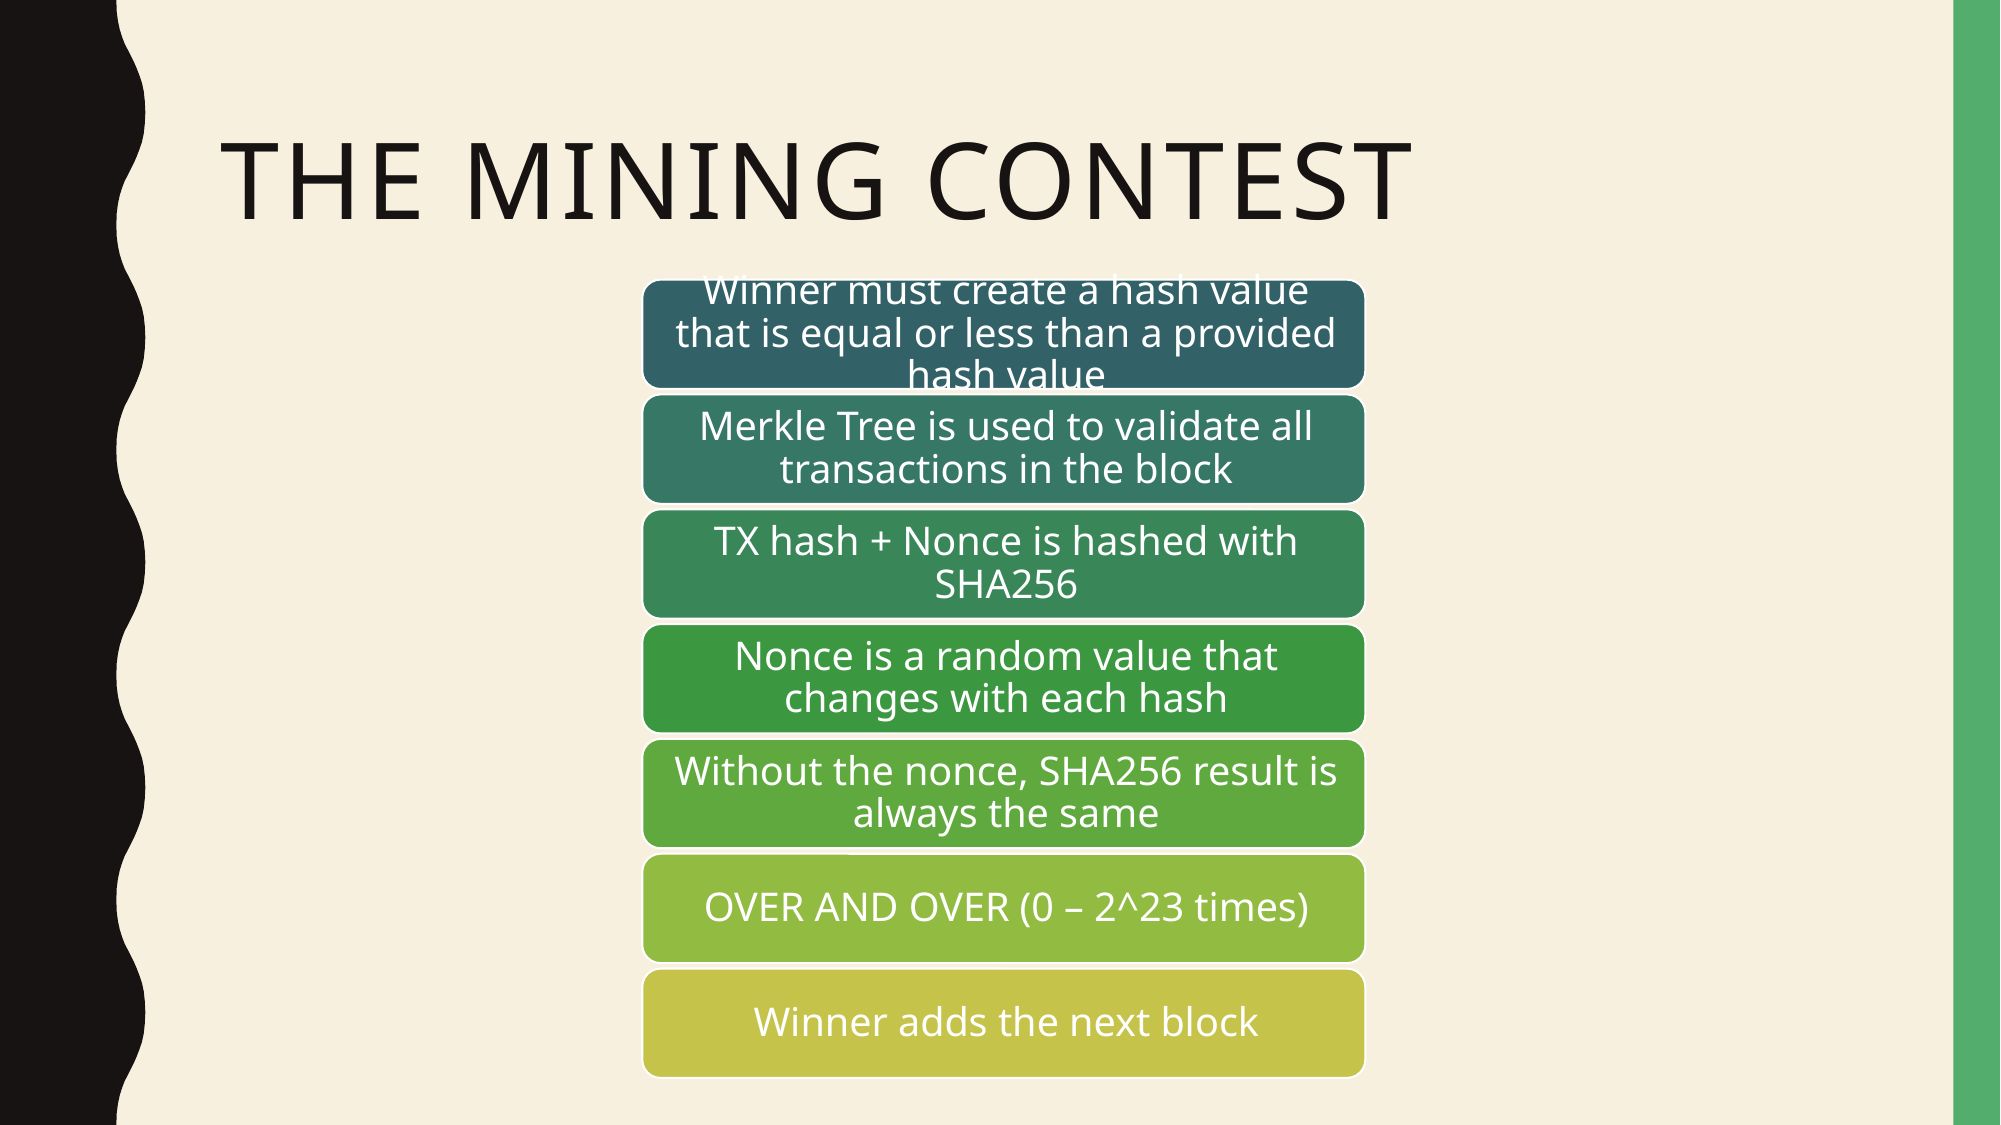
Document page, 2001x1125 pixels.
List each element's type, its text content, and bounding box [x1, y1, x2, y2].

title THE MINING CONTEST [205, 62, 1875, 279]
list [0, 279, 2000, 1079]
